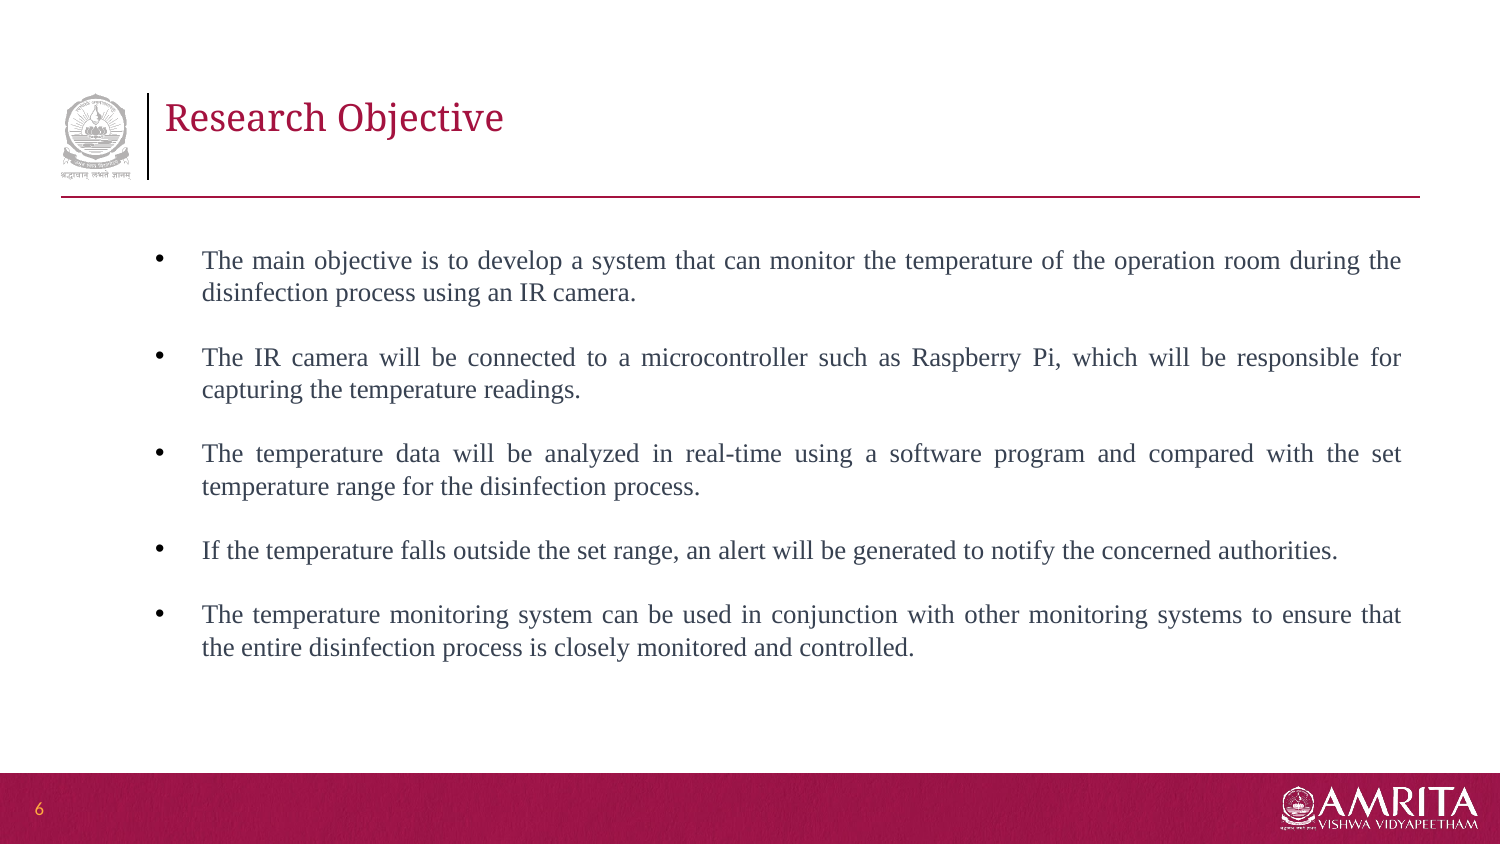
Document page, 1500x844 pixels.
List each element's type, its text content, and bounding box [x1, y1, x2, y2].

picture [0, 773, 1500, 844]
list The main objective is to develop a system that can monitor the temperature of the operation room during the disinfection process using an IR camera. The IR camera will be connected to a microcontroller such as Raspberry Pi, which will be responsible for capturing the temperature readings. The temperature data will be analyzed in real-time using a software program and compared with the set temperature range for the disinfection process. If the temperature falls outside the set range, an alert will be generated to notify the concerned authorities. The temperature monitoring system can be used in conjunction with other monitoring systems to ensure that the entire disinfection process is closely monitored and controlled. [143, 236, 1415, 672]
title Research Objective [153, 93, 1448, 145]
picture [60, 93, 133, 181]
slide_number 6 [23, 785, 361, 830]
